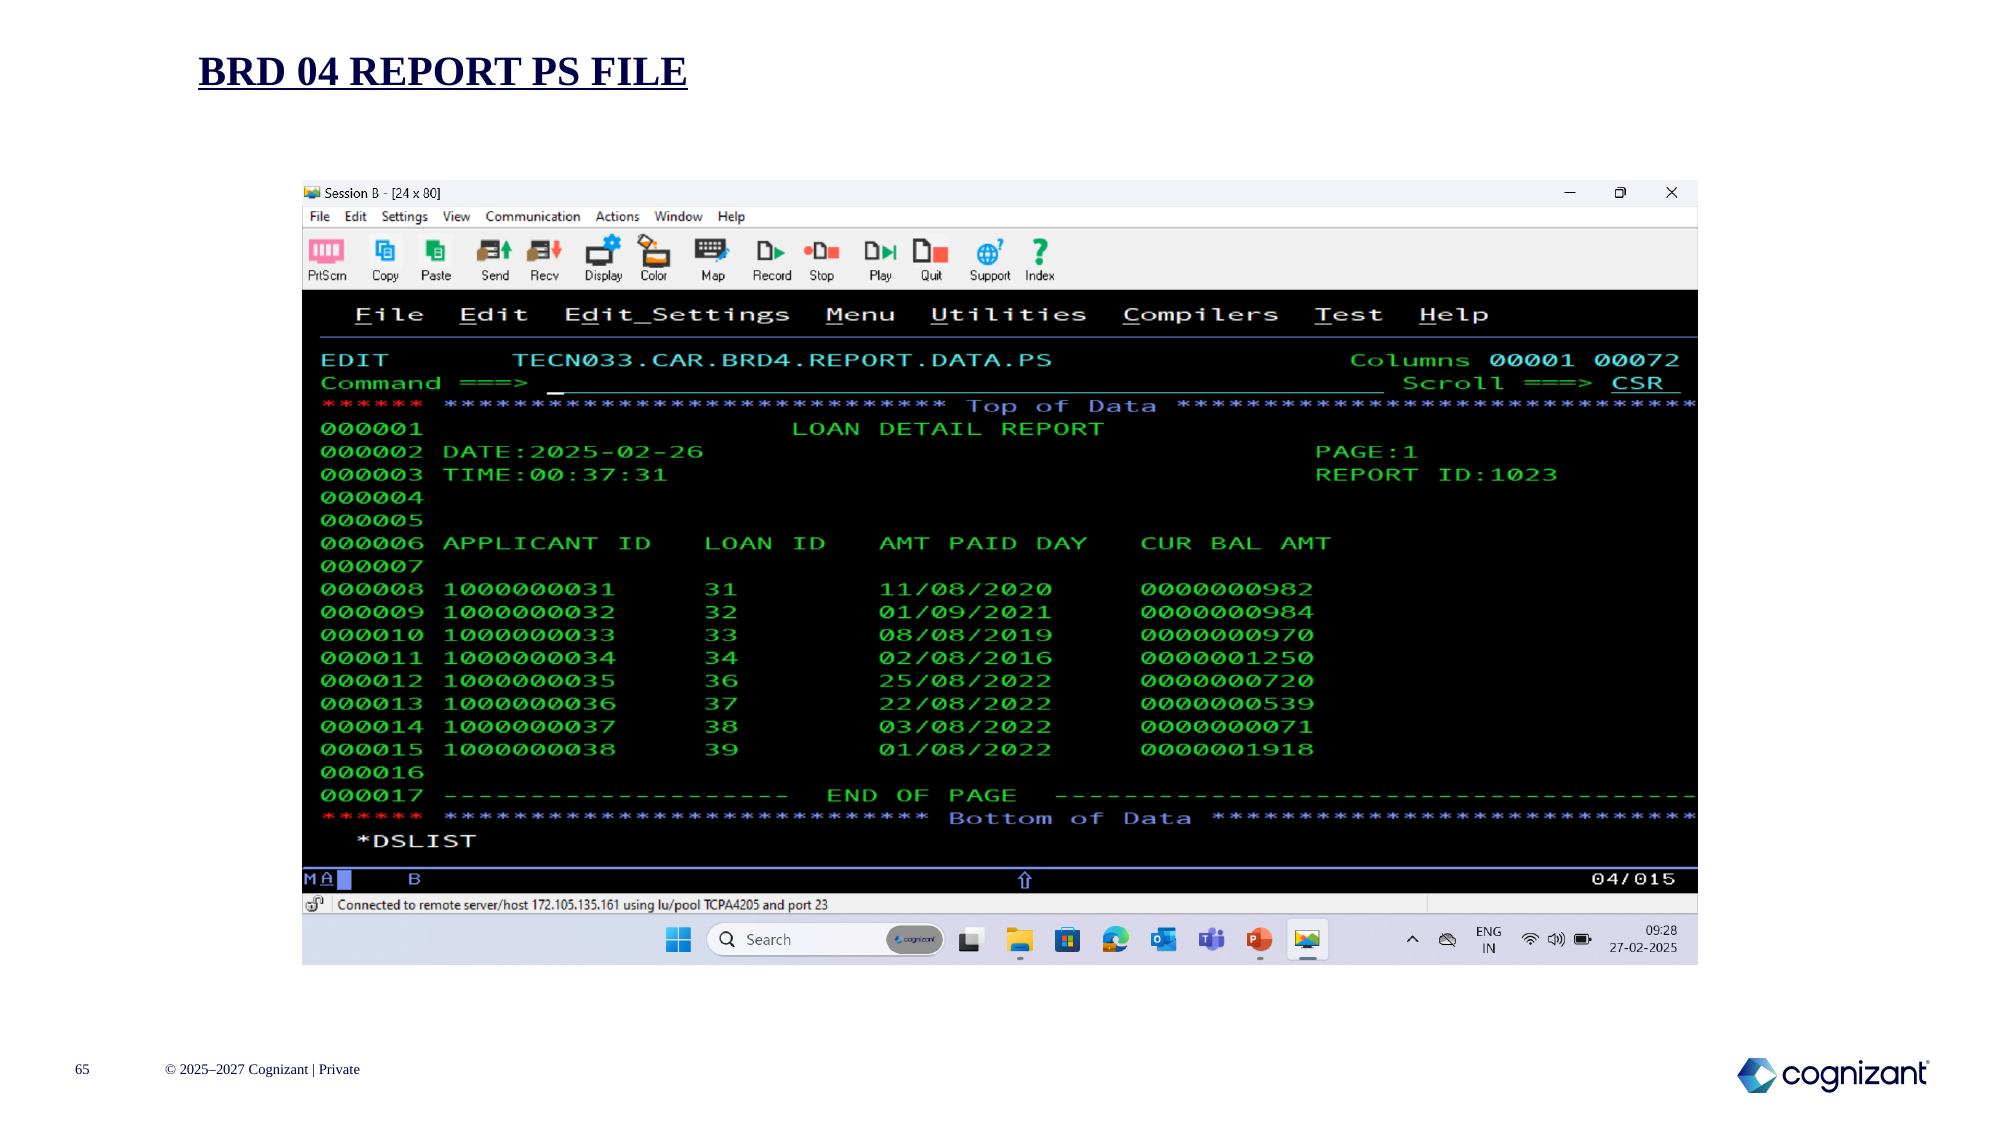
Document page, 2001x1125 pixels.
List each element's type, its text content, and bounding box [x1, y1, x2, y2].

picture [1737, 1058, 1930, 1093]
picture [302, 179, 1698, 966]
footer © 2025–2027 Cognizant | Private [165, 1050, 456, 1088]
text_box BRD 04 REPORT PS FILE [198, 49, 1408, 95]
slide_number 65 [75, 1050, 135, 1088]
